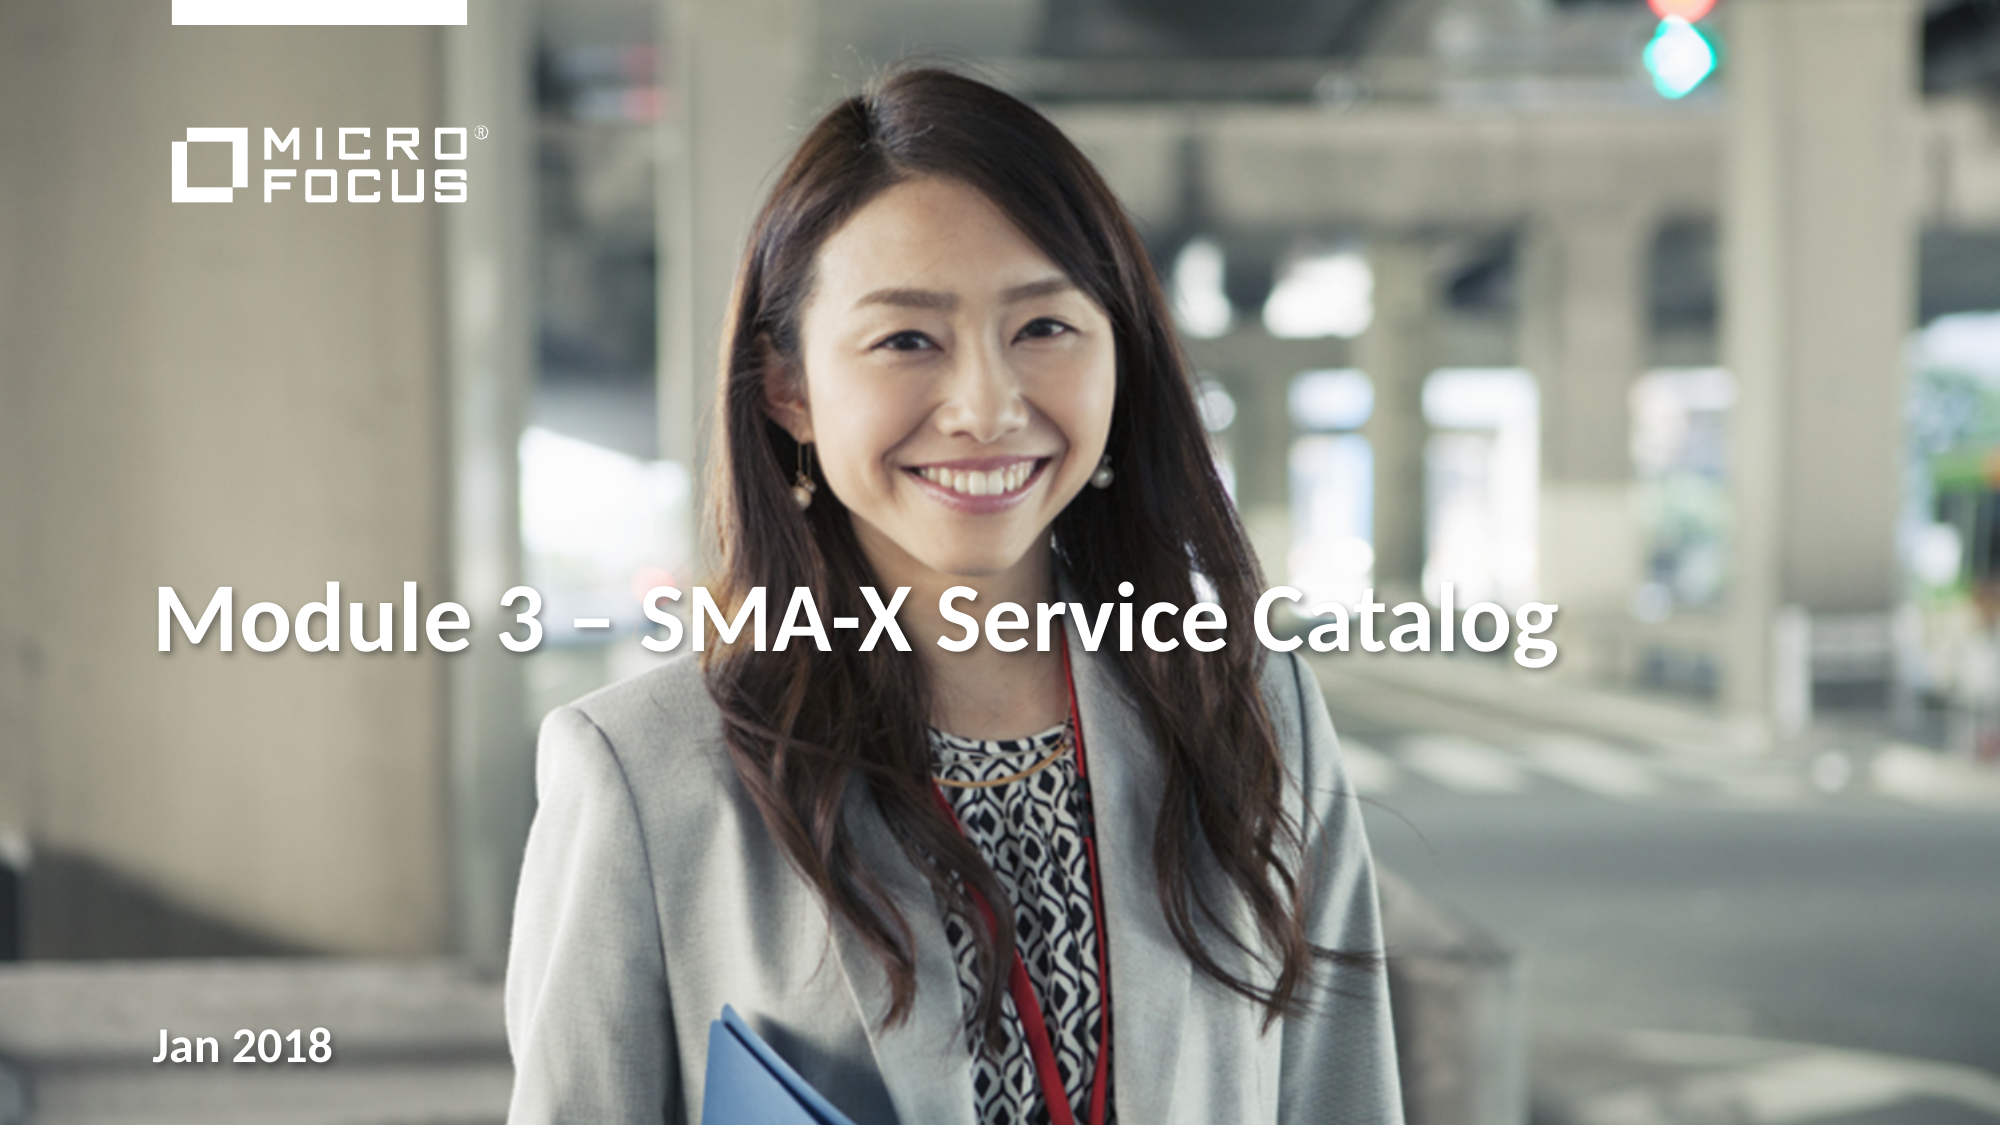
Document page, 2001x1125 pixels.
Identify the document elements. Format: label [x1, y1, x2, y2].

picture [0, 0, 2000, 1125]
text_box [171, 125, 489, 203]
